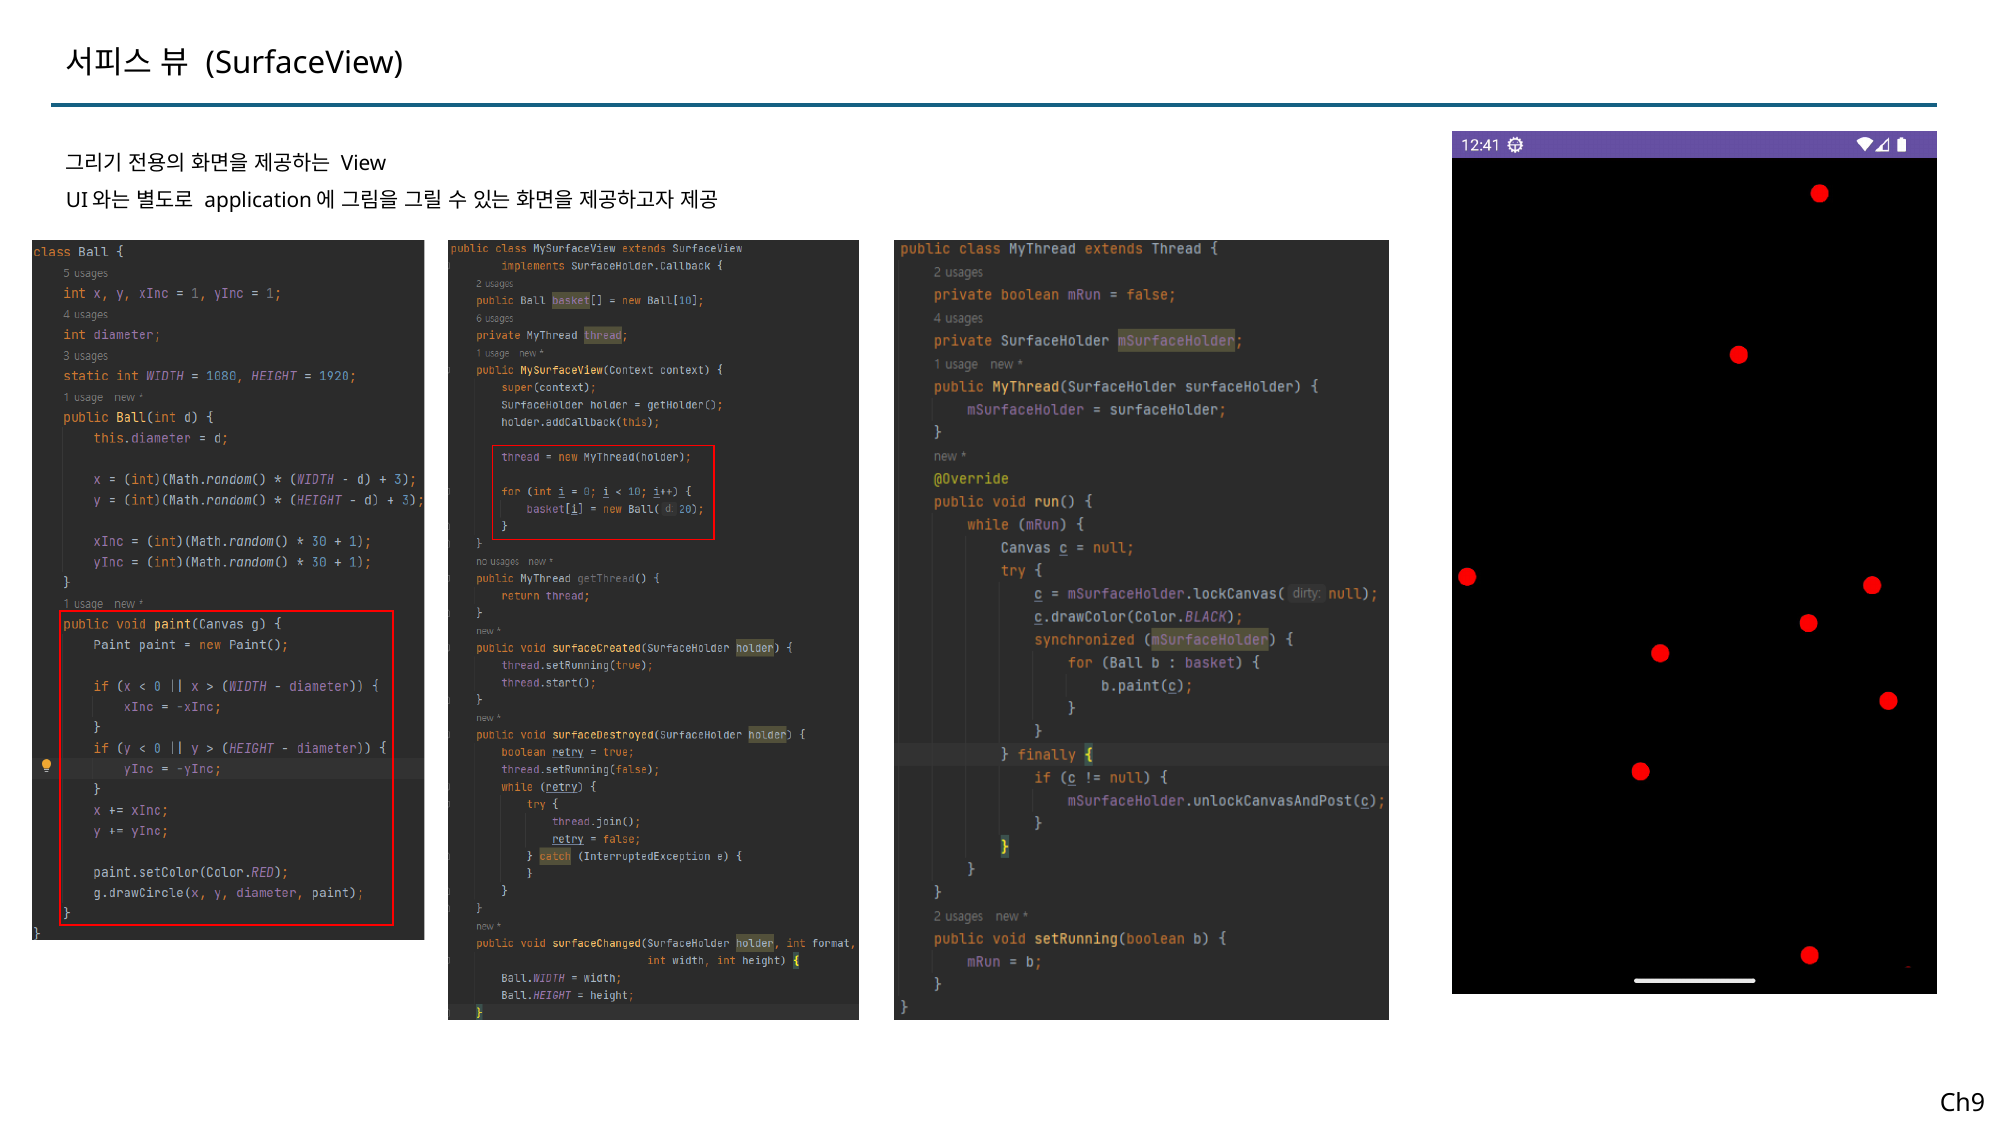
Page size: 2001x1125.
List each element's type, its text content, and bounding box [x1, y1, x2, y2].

text_box 서피스 뷰 (SurfaceView) [50, 34, 697, 87]
text_box Ch9 [1913, 1079, 2000, 1125]
picture [31, 239, 425, 940]
picture [448, 239, 859, 1021]
text_box 그리기 전용의 화면을 제공하는 View UI와는 별도로 application에 그림을 그릴 수 있는 화면을 제공하고자 제공 [51, 129, 978, 220]
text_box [1451, 130, 1938, 995]
picture [894, 239, 1390, 1021]
